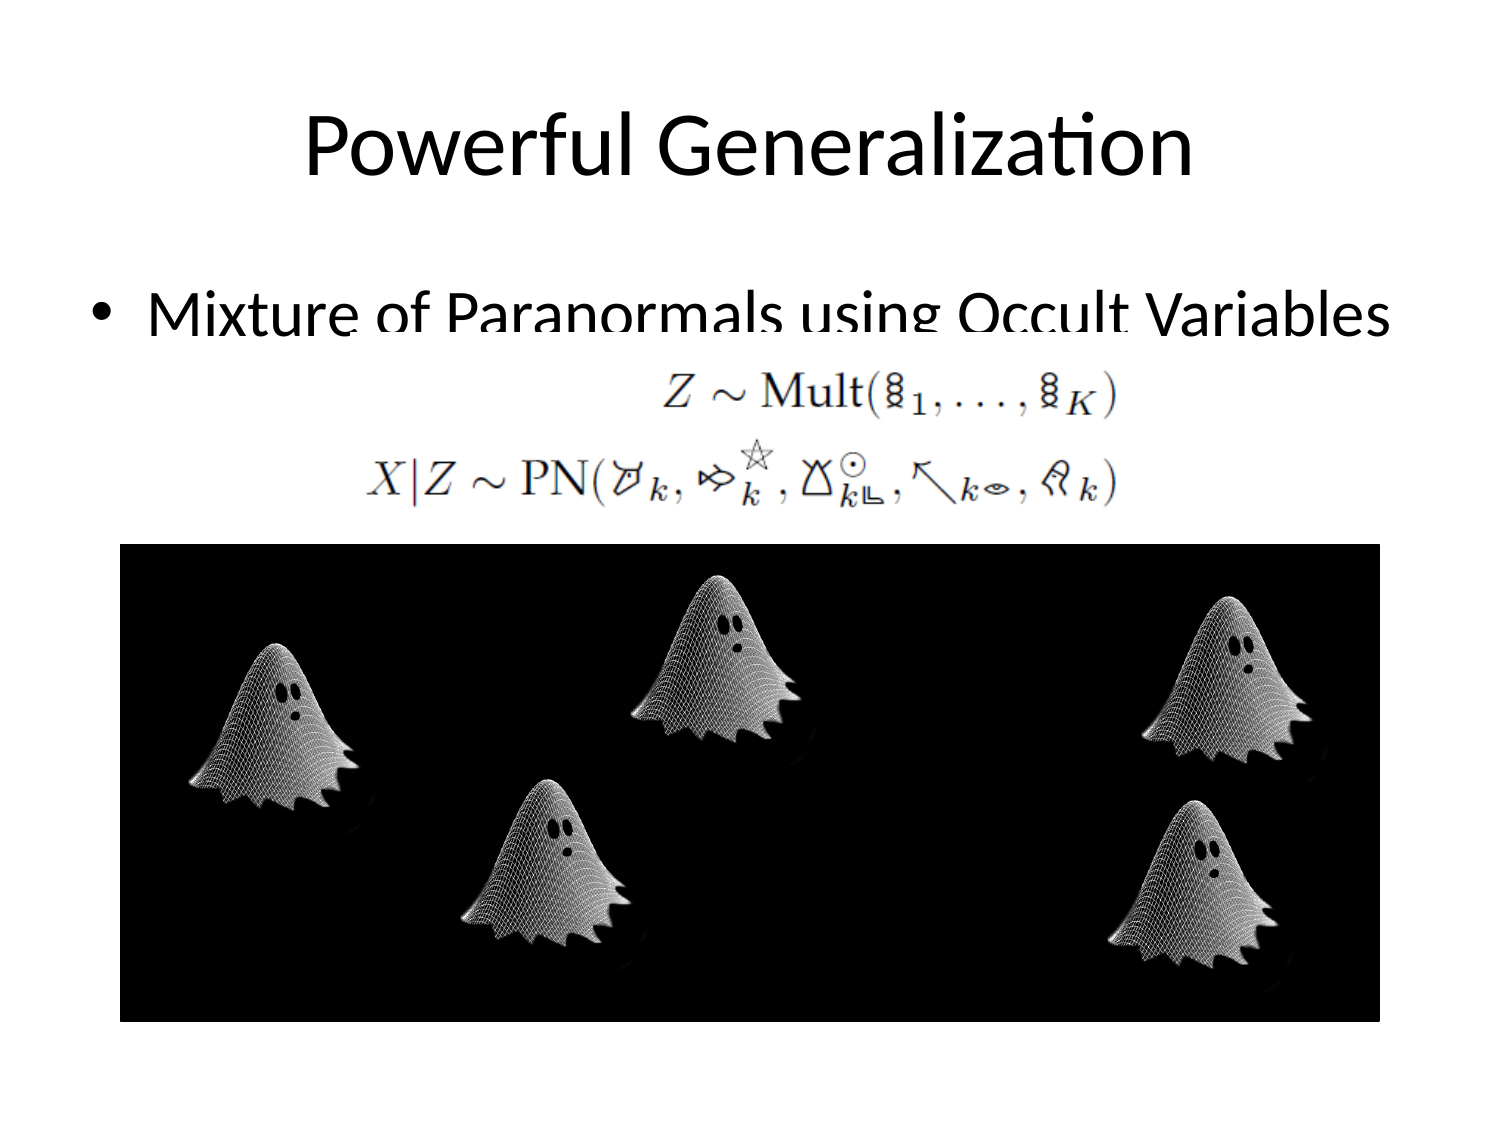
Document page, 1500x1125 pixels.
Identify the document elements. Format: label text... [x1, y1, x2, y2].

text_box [120, 544, 1380, 1022]
list Mixture of Paranormals using Occult Variables [75, 262, 1425, 1005]
picture [349, 332, 1151, 524]
title Powerful Generalization [75, 45, 1425, 233]
